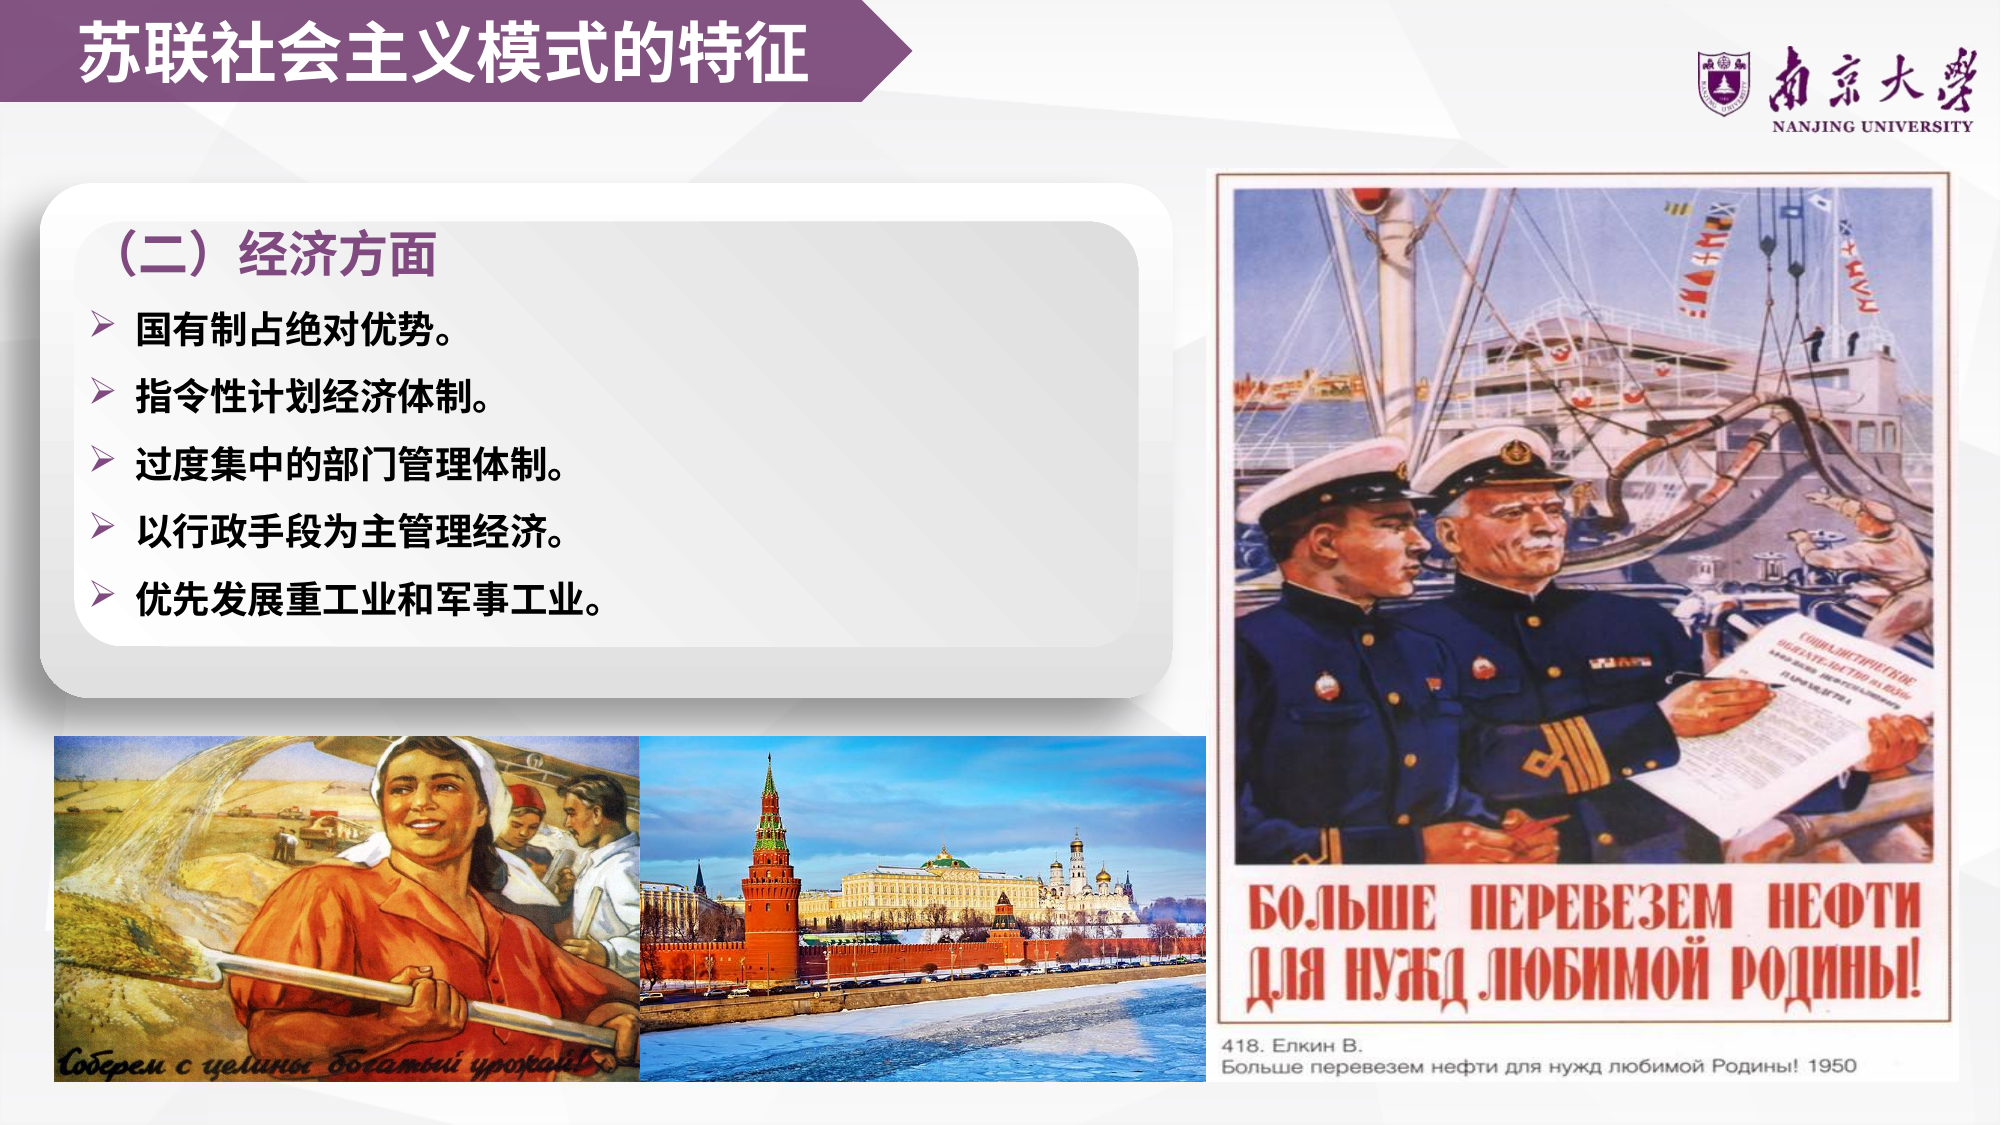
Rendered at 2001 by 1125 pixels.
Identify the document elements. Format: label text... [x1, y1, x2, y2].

picture [0, 0, 2001, 1125]
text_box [39, 183, 1173, 698]
text_box 苏联社会主义模式的特征 [0, 0, 914, 103]
